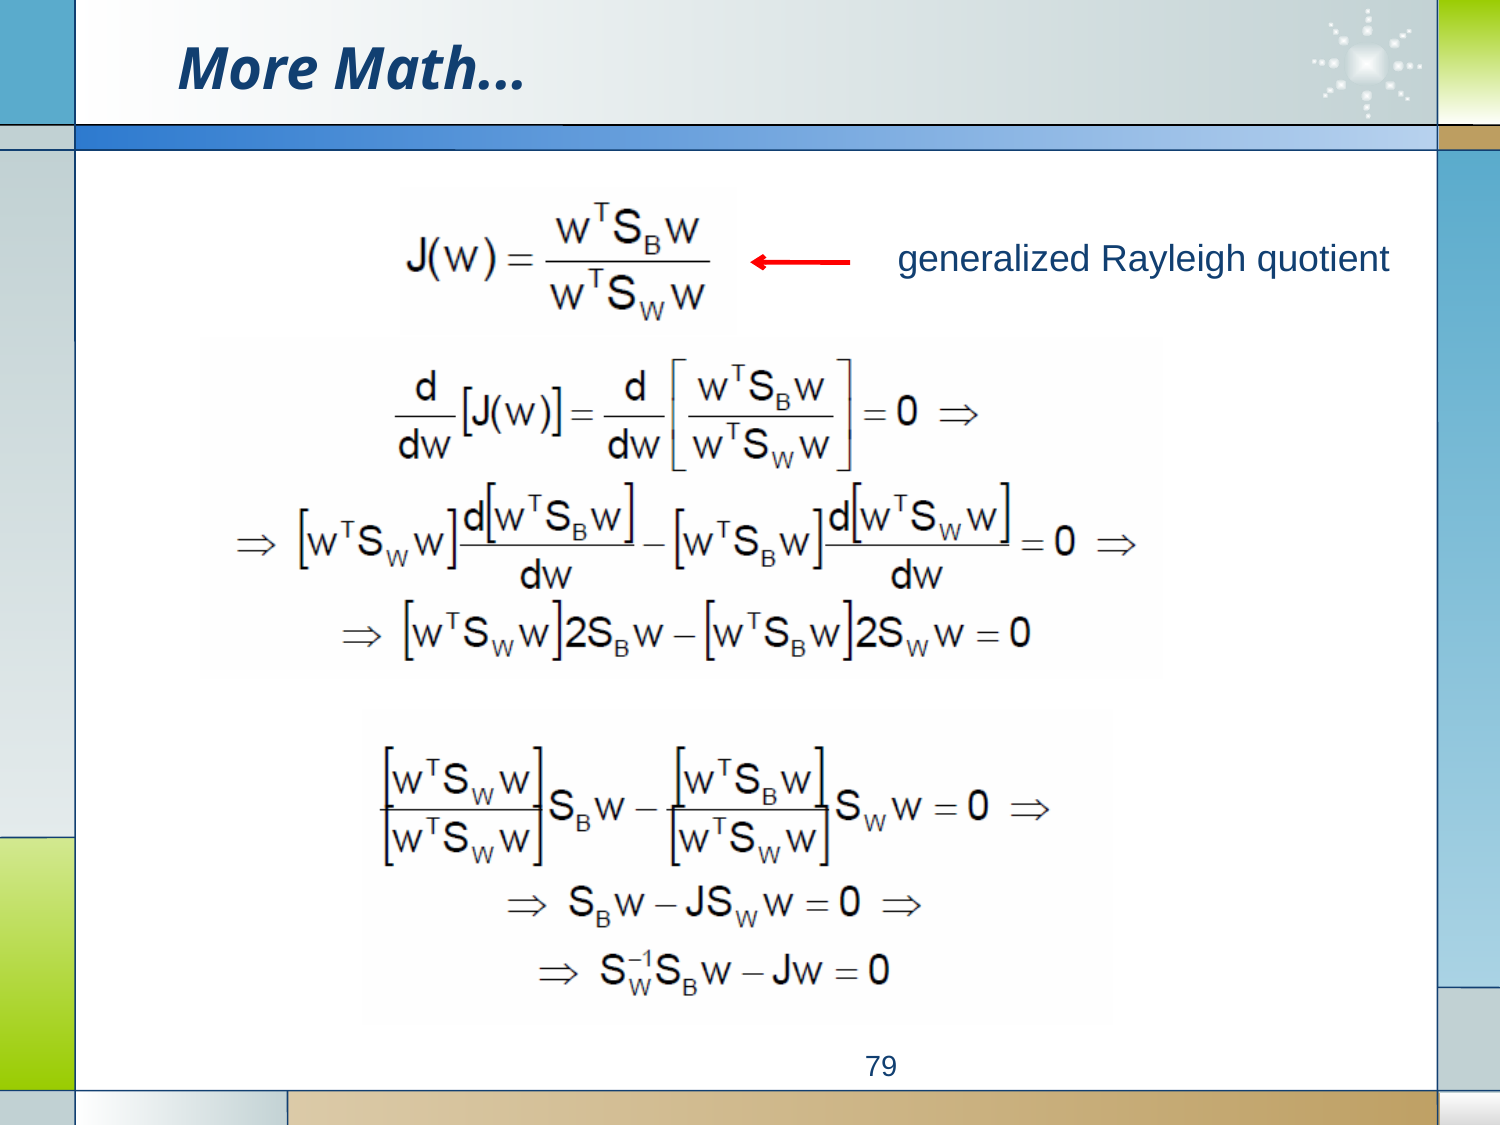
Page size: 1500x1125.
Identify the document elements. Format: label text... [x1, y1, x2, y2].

picture [399, 187, 737, 335]
slide_number 79 [562, 1039, 913, 1081]
title More Math... [162, 19, 1263, 113]
picture [199, 337, 1163, 680]
text_box generalized Rayleigh quotient [882, 226, 1405, 287]
picture [362, 709, 1113, 1026]
